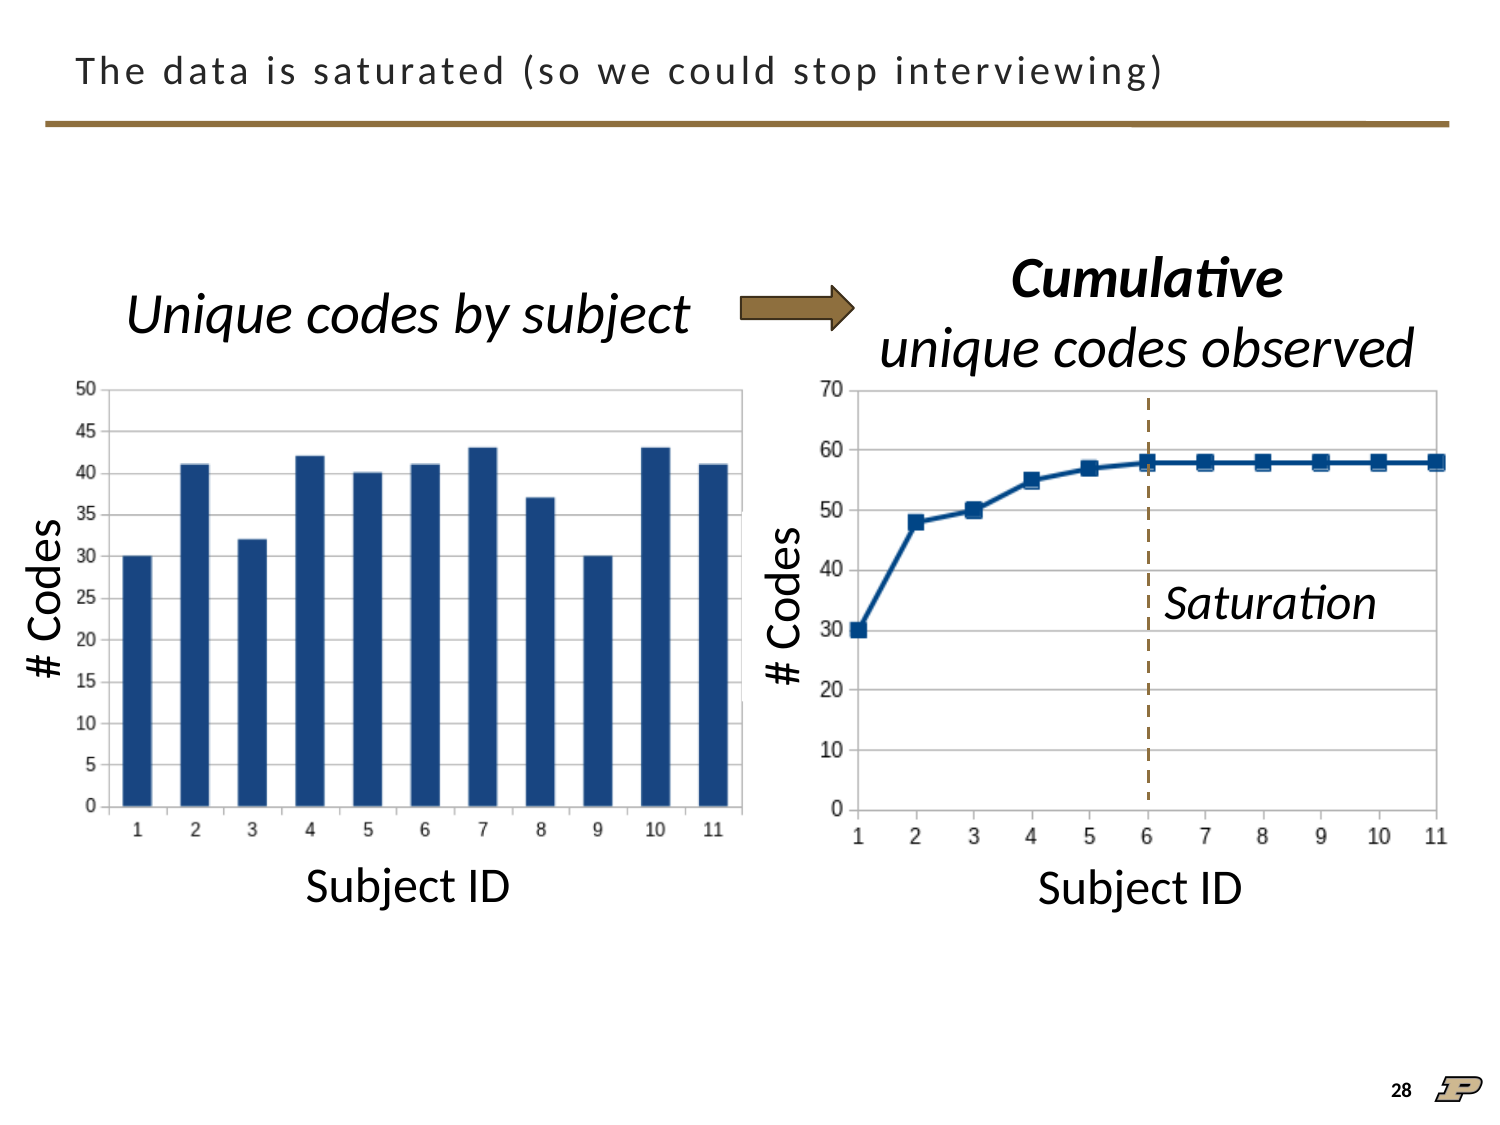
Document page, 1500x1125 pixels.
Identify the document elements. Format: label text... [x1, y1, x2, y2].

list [737, 366, 1462, 921]
slide_number 28 [1371, 1059, 1432, 1120]
text_box # Codes [2, 504, 67, 694]
picture [67, 366, 749, 848]
text_box [739, 284, 855, 332]
text_box Unique codes by subject [110, 267, 707, 353]
picture [1434, 1076, 1483, 1102]
text_box Subject ID [290, 848, 526, 920]
text_box Cumulative unique codes observed [864, 232, 1431, 366]
title The data is saturated (so we could stop interviewing) [43, 17, 1368, 127]
